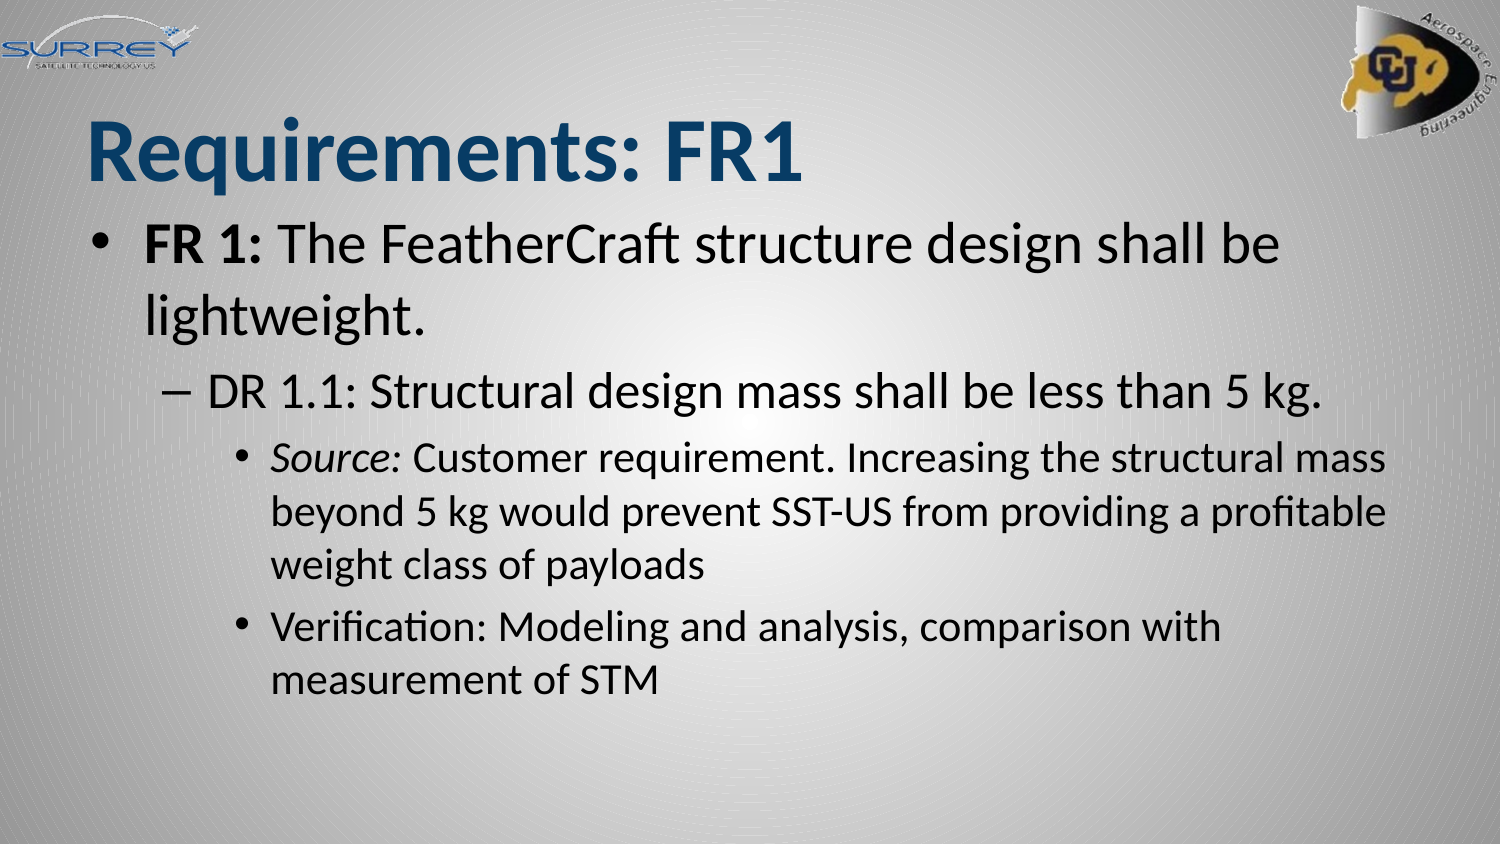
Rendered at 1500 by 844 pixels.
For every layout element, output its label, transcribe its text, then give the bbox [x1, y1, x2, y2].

list FR 1: The FeatherCraft structure design shall be lightweight. DR 1.1: Structural design mass shall be less than 5 kg. Source: Customer requirement. Increasing the structural mass beyond 5 kg would prevent SST-US from providing a profitable weight class of payloads Verification: Modeling and analysis, comparison with measurement of STM [75, 196, 1425, 722]
picture [1341, 0, 1500, 151]
picture [0, 0, 201, 120]
title Requirements: FR1 [70, 75, 1421, 216]
